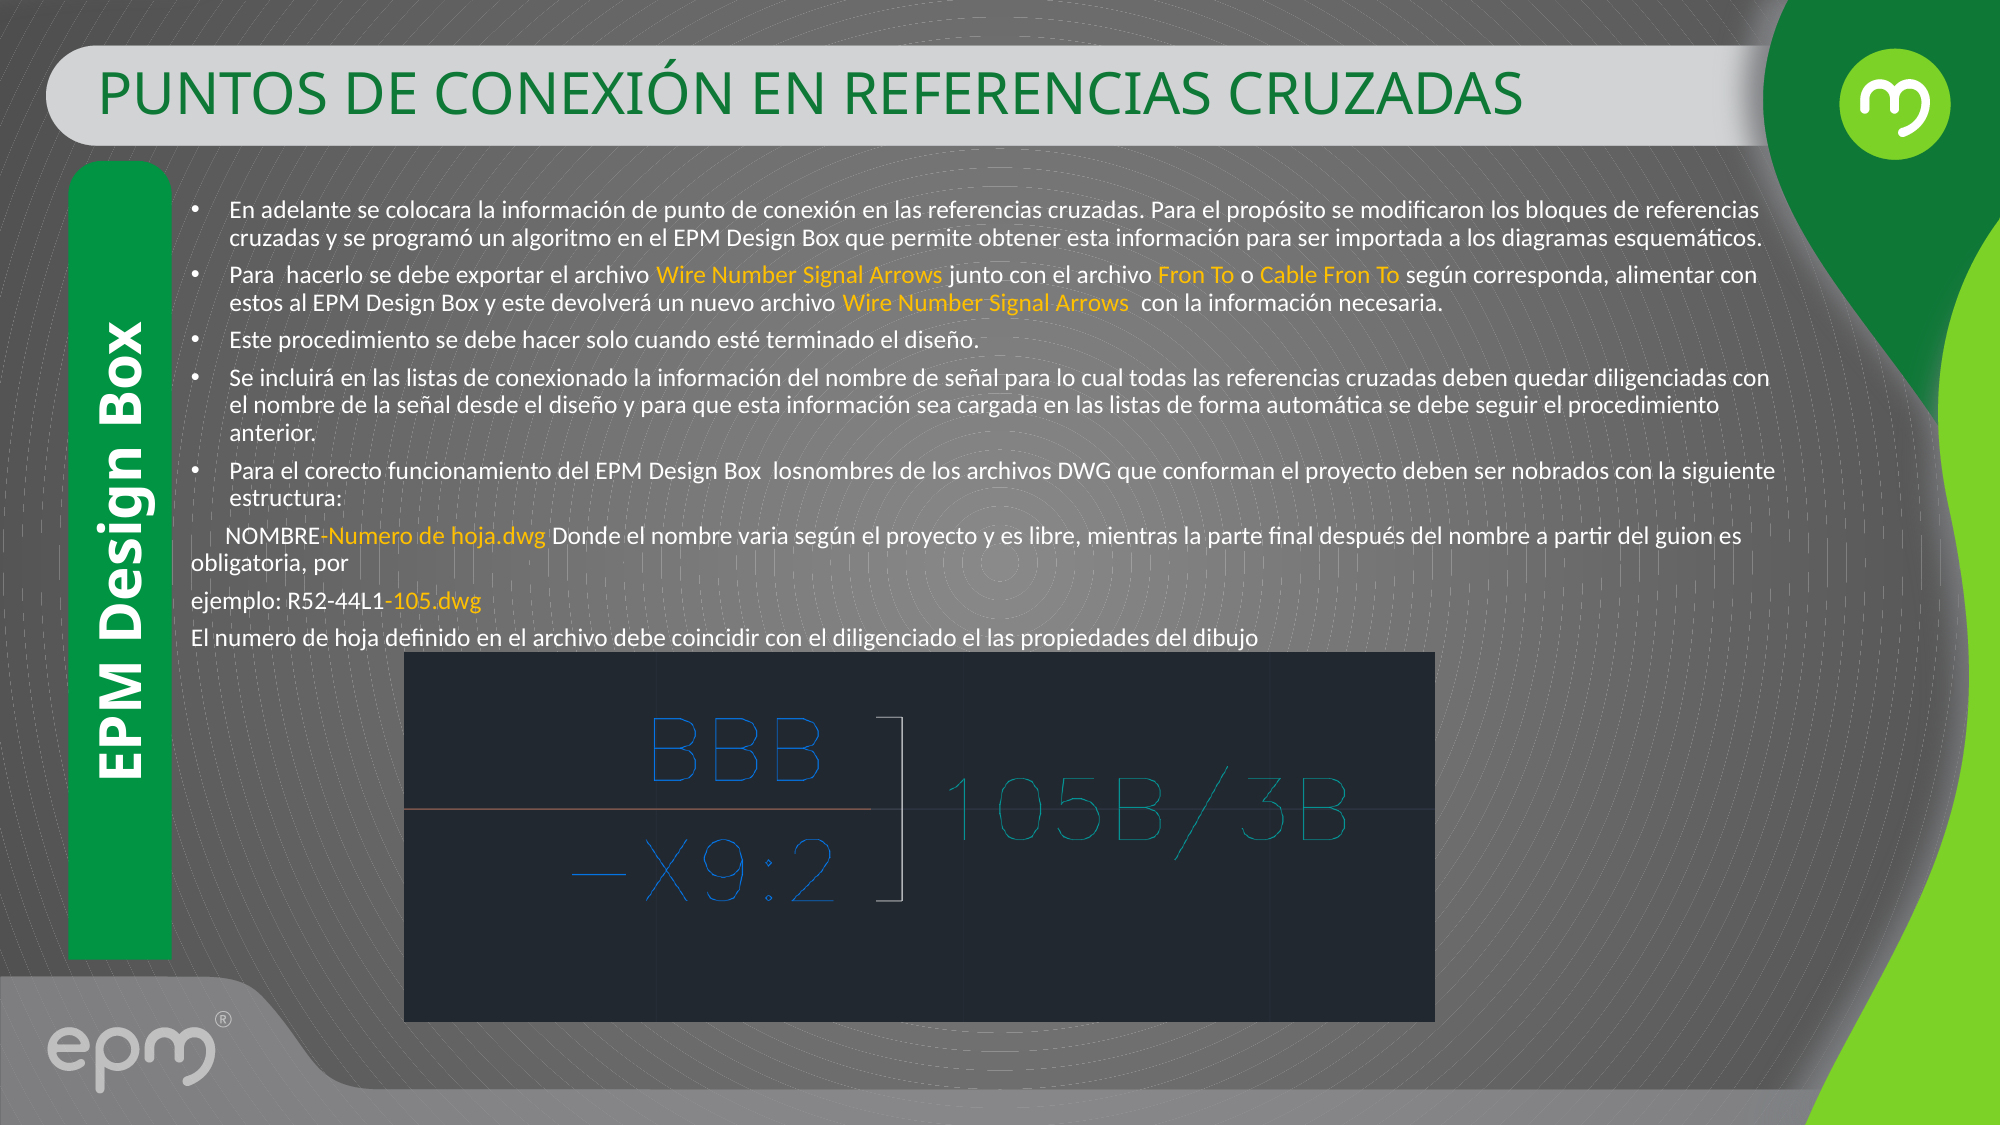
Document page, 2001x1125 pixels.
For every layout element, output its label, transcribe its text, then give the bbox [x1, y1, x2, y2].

list En adelante se colocara la información de punto de conexión en las referencias cruzadas. Para el propósito se modificaron los bloques de referencias cruzadas y se programó un algoritmo en el EPM Design Box que permite obtener esta información para ser importada a los diagramas esquemáticos. Para hacerlo se debe exportar el archivo Wire Number Signal Arrows junto con el archivo Fron To o Cable Fron To según corresponda, alimentar con estos al EPM Design Box y este devolverá un nuevo archivo Wire Number Signal Arrows con la información necesaria. Este procedimiento se debe hacer solo cuando esté terminado el diseño. Se incluirá en las listas de conexionado la información del nombre de señal para lo cual todas las referencias cruzadas deben quedar diligenciadas con el nombre de la señal desde el diseño y para que esta información sea cargada en las listas de forma automática se debe seguir el procedimiento anterior. Para el corecto funcionamiento del EPM Design Box losnombres de los archivos DWG que conforman el proyecto deben ser nobrados con la siguiente estructura: NOMBRE-Numero de hoja.dwg Donde el nombre varia según el proyecto y es libre, mientras la parte final después del nombre a partir del guion es obligatoria, por ejemplo: R52-44L1-105.dwg El numero de hoja definido en el archivo debe coincidir con el diligenciado el las propiedades del dibujo [175, 189, 1813, 688]
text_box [0, 504, 524, 609]
title PUNTOS DE CONEXIÓN EN REFERENCIAS CRUZADAS [82, 54, 1665, 138]
picture [0, 0, 2000, 1125]
